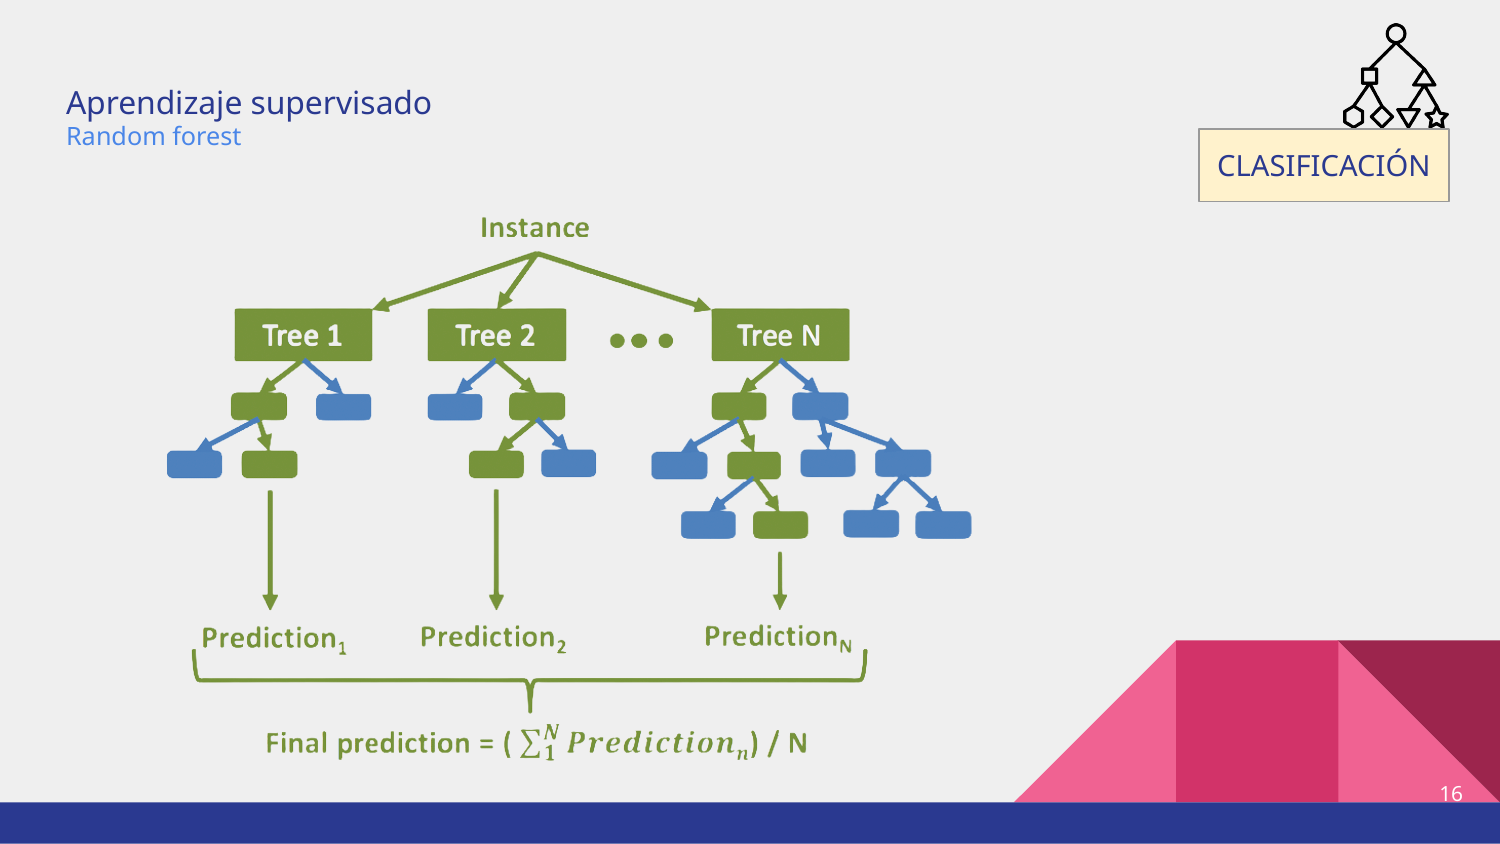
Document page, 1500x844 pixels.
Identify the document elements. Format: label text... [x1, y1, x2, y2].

text_box CLASIFICACIÓN [1199, 128, 1449, 202]
slide_number 16 [1387, 762, 1478, 828]
title Aprendizaje supervisado Random forest [51, 67, 1338, 167]
picture [165, 201, 983, 763]
picture [1343, 23, 1450, 130]
